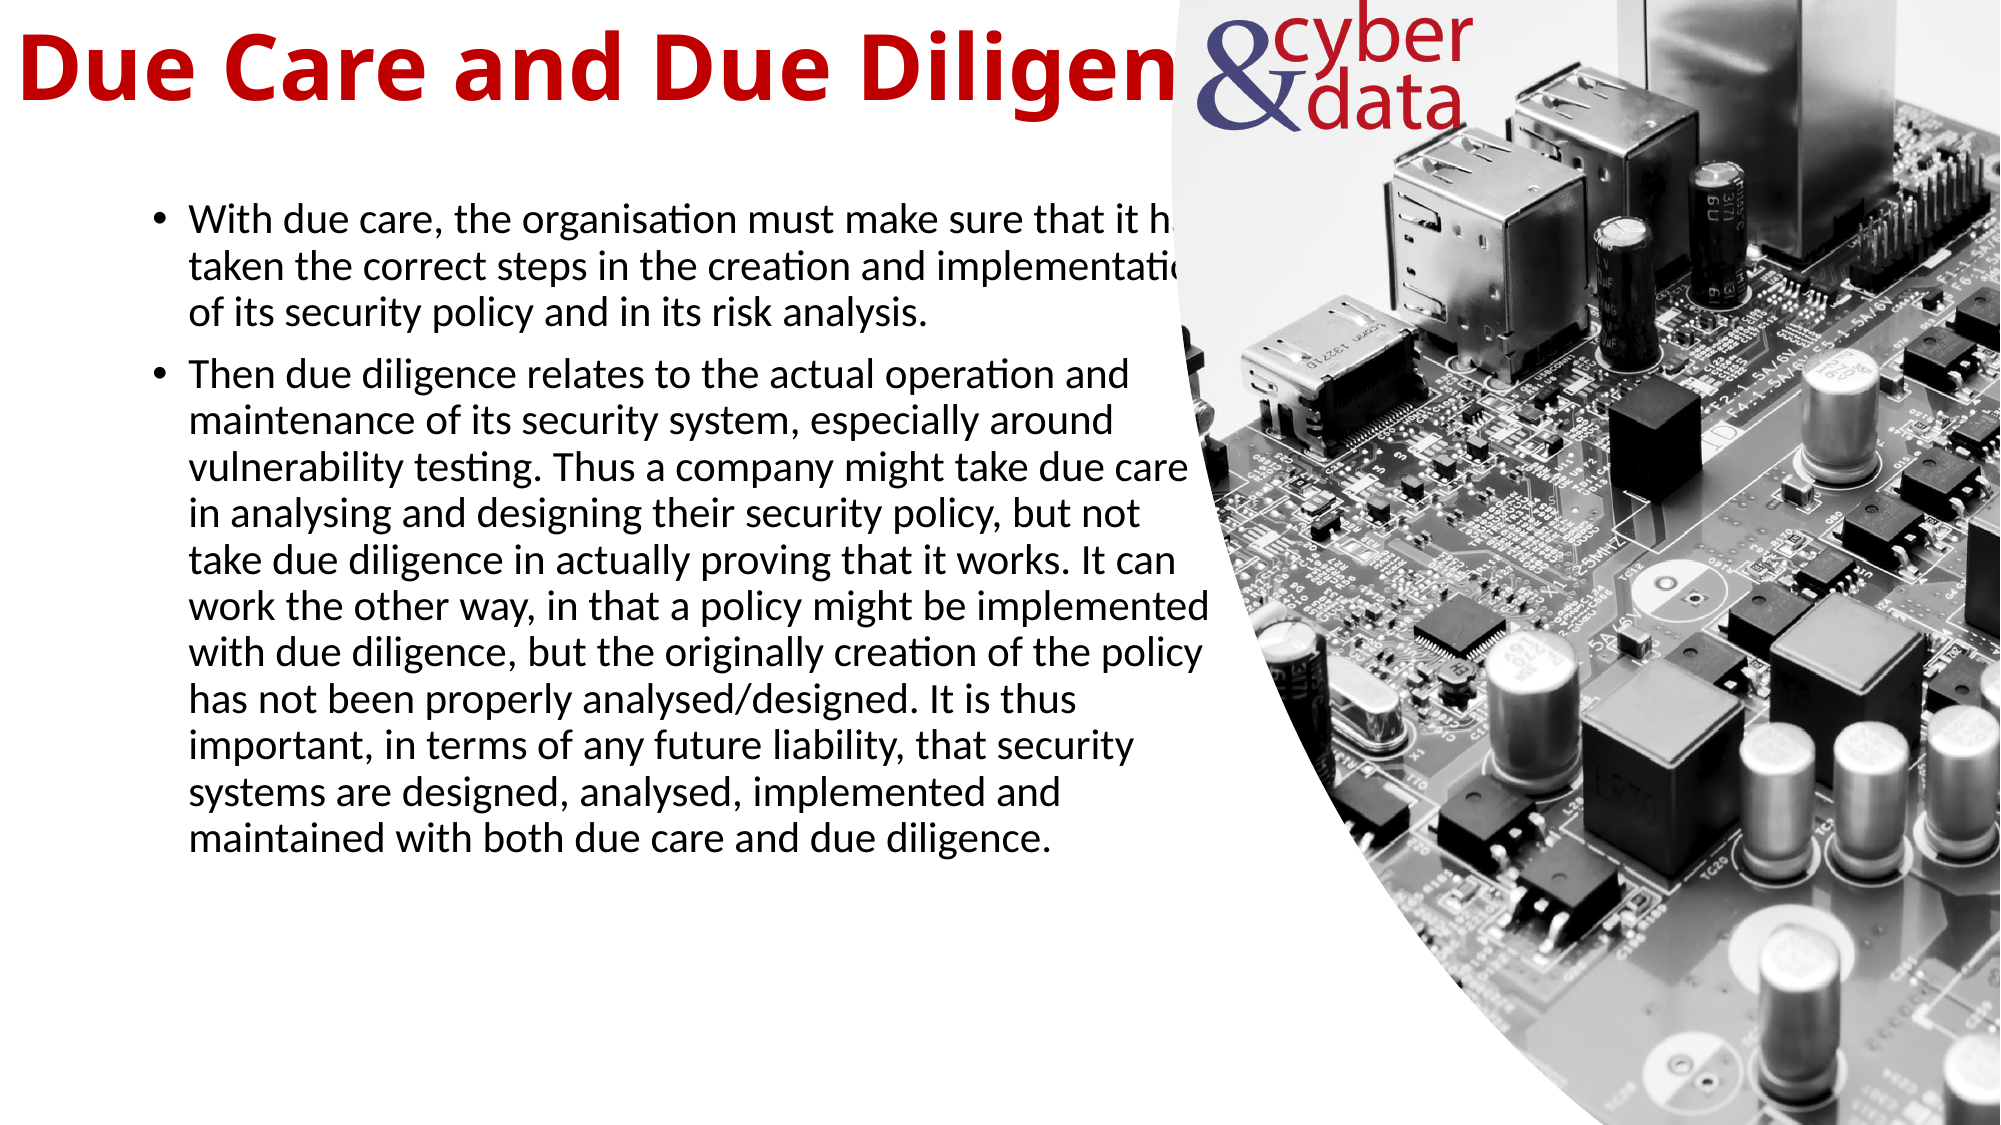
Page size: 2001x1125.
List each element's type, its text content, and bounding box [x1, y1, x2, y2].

picture [1171, 0, 2000, 1125]
text_box With due care, the organisation must make sure that it has taken the correct steps in the creation and implementation of its security policy and in its risk analysis. Then due diligence relates to the actual operation and maintenance of its security system, especially around vulnerability testing. Thus a company might take due care in analysing and designing their security policy, but not take due diligence in actually proving that it works. It can work the other way, in that a policy might be implemented with due diligence, but the originally creation of the policy has not been properly analysed/designed. It is thus important, in terms of any future liability, that security systems are designed, analysed, implemented and maintained with both due care and due diligence. [137, 189, 1171, 903]
title Due Care and Due Diligence [0, 0, 1171, 143]
